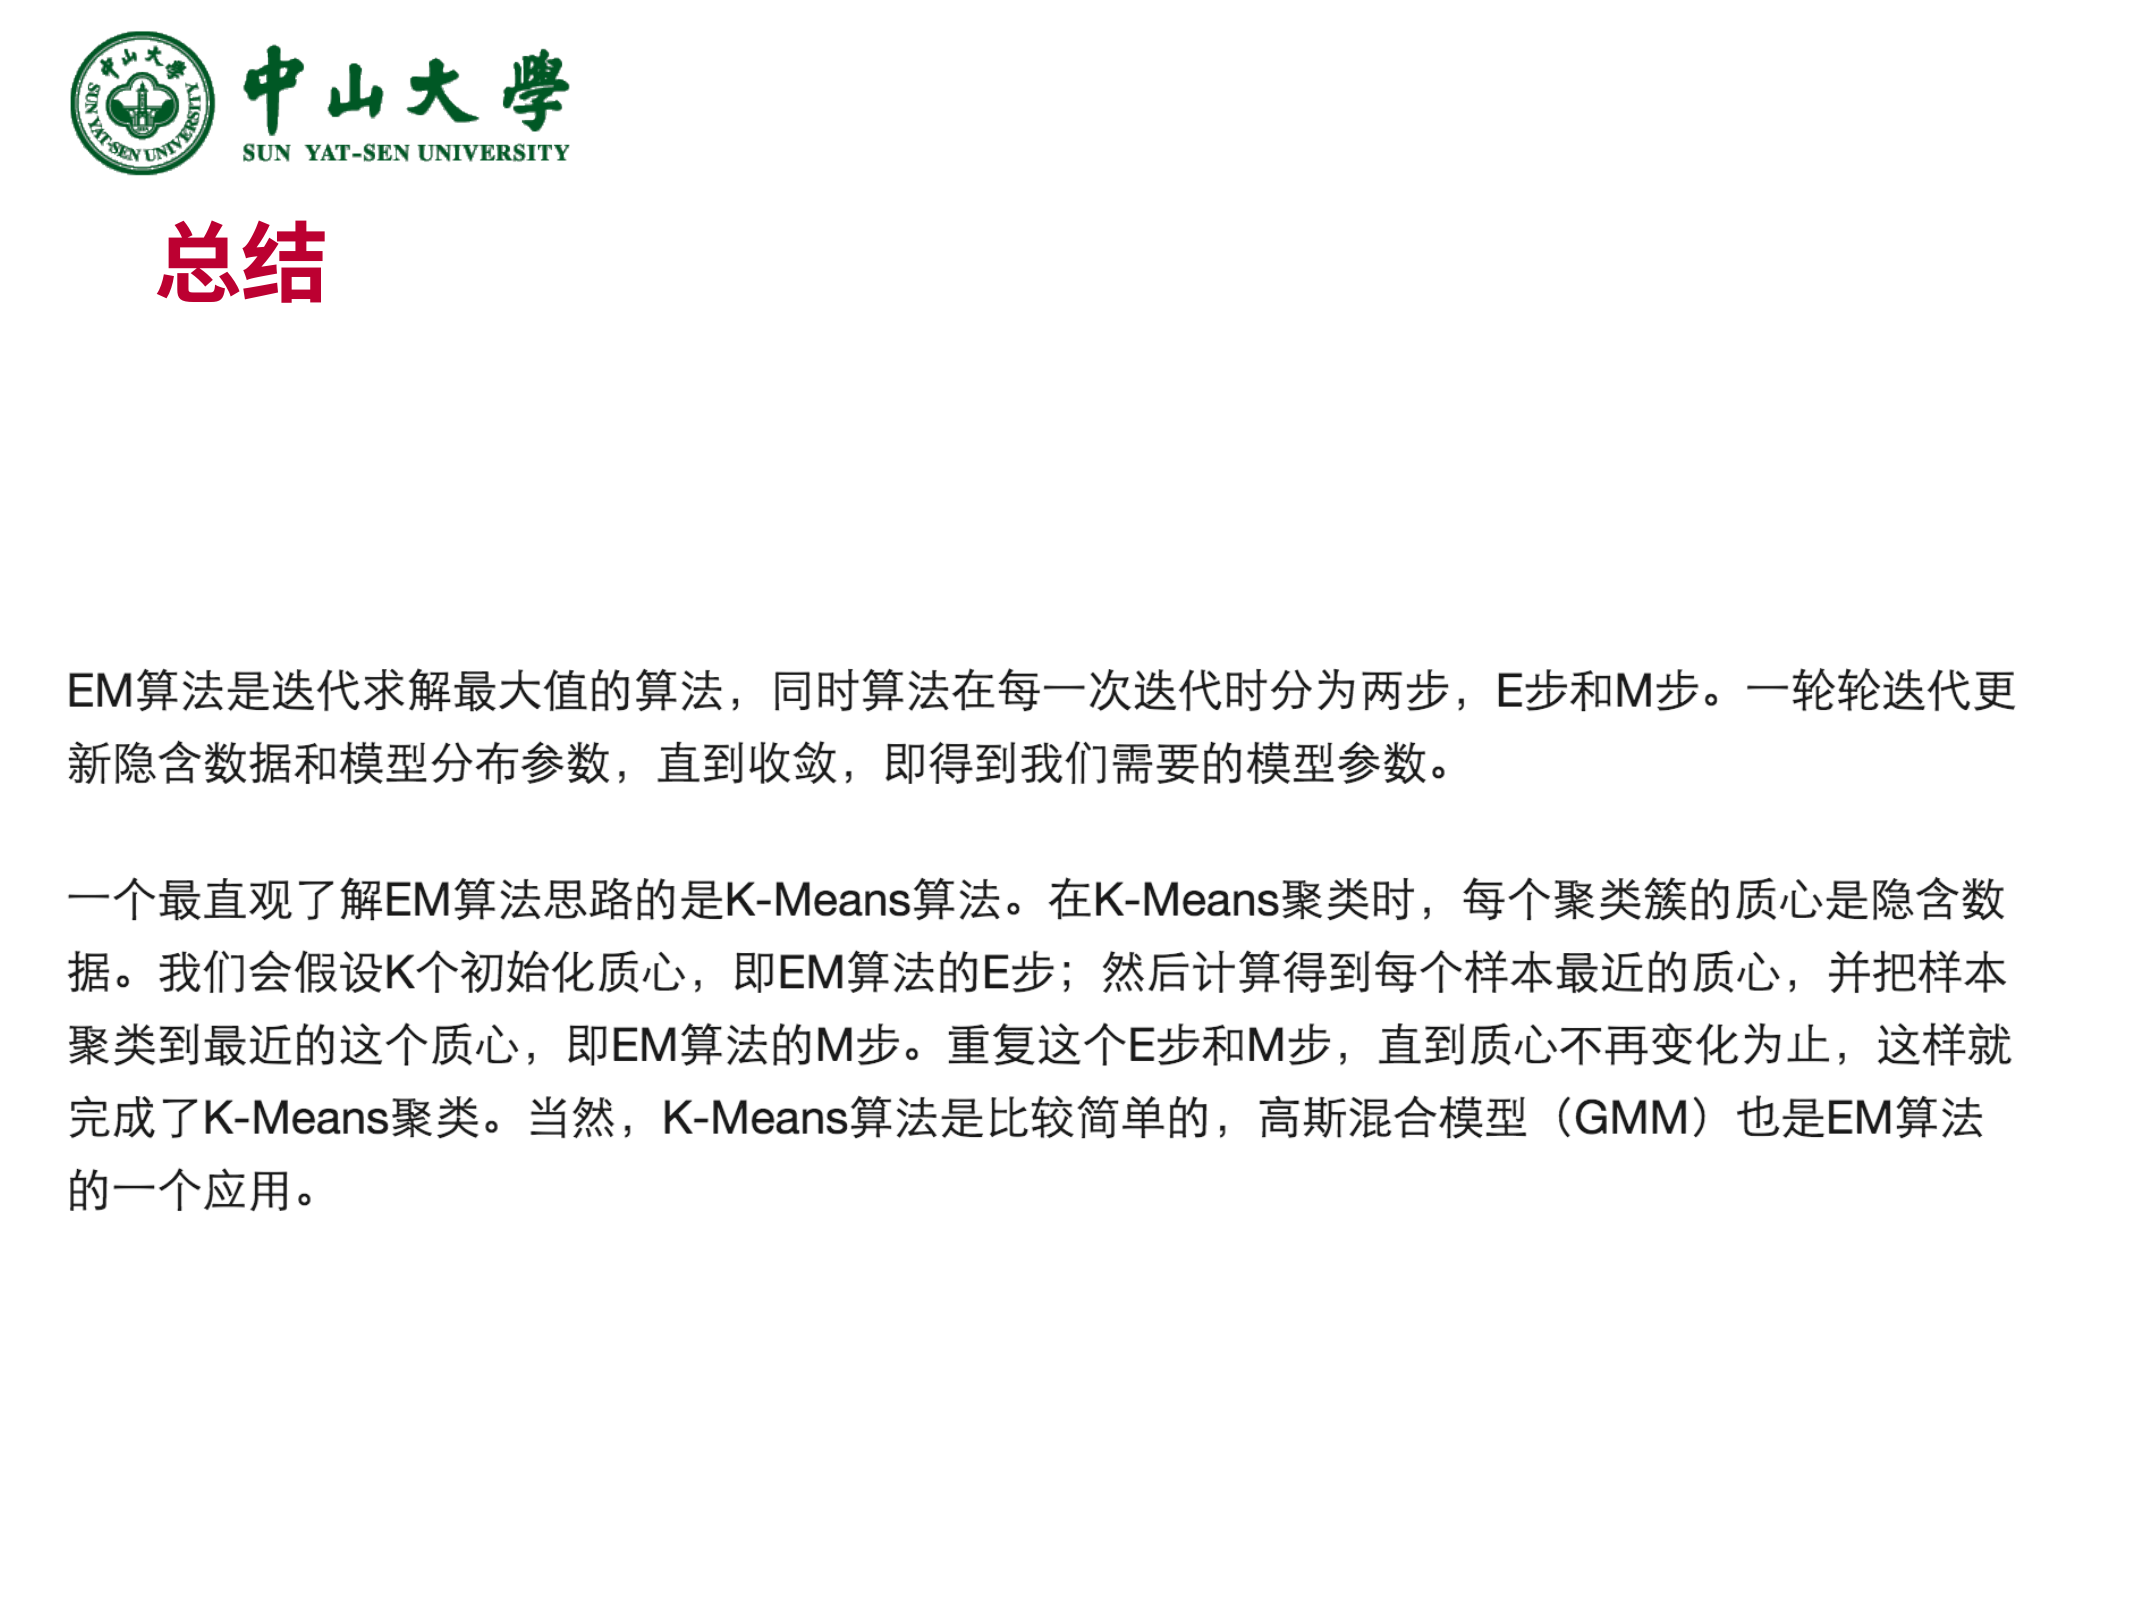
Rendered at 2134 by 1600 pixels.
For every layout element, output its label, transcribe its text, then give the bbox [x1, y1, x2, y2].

title 总结 [153, 193, 1872, 328]
picture [43, 11, 948, 200]
picture [42, 634, 2091, 1270]
